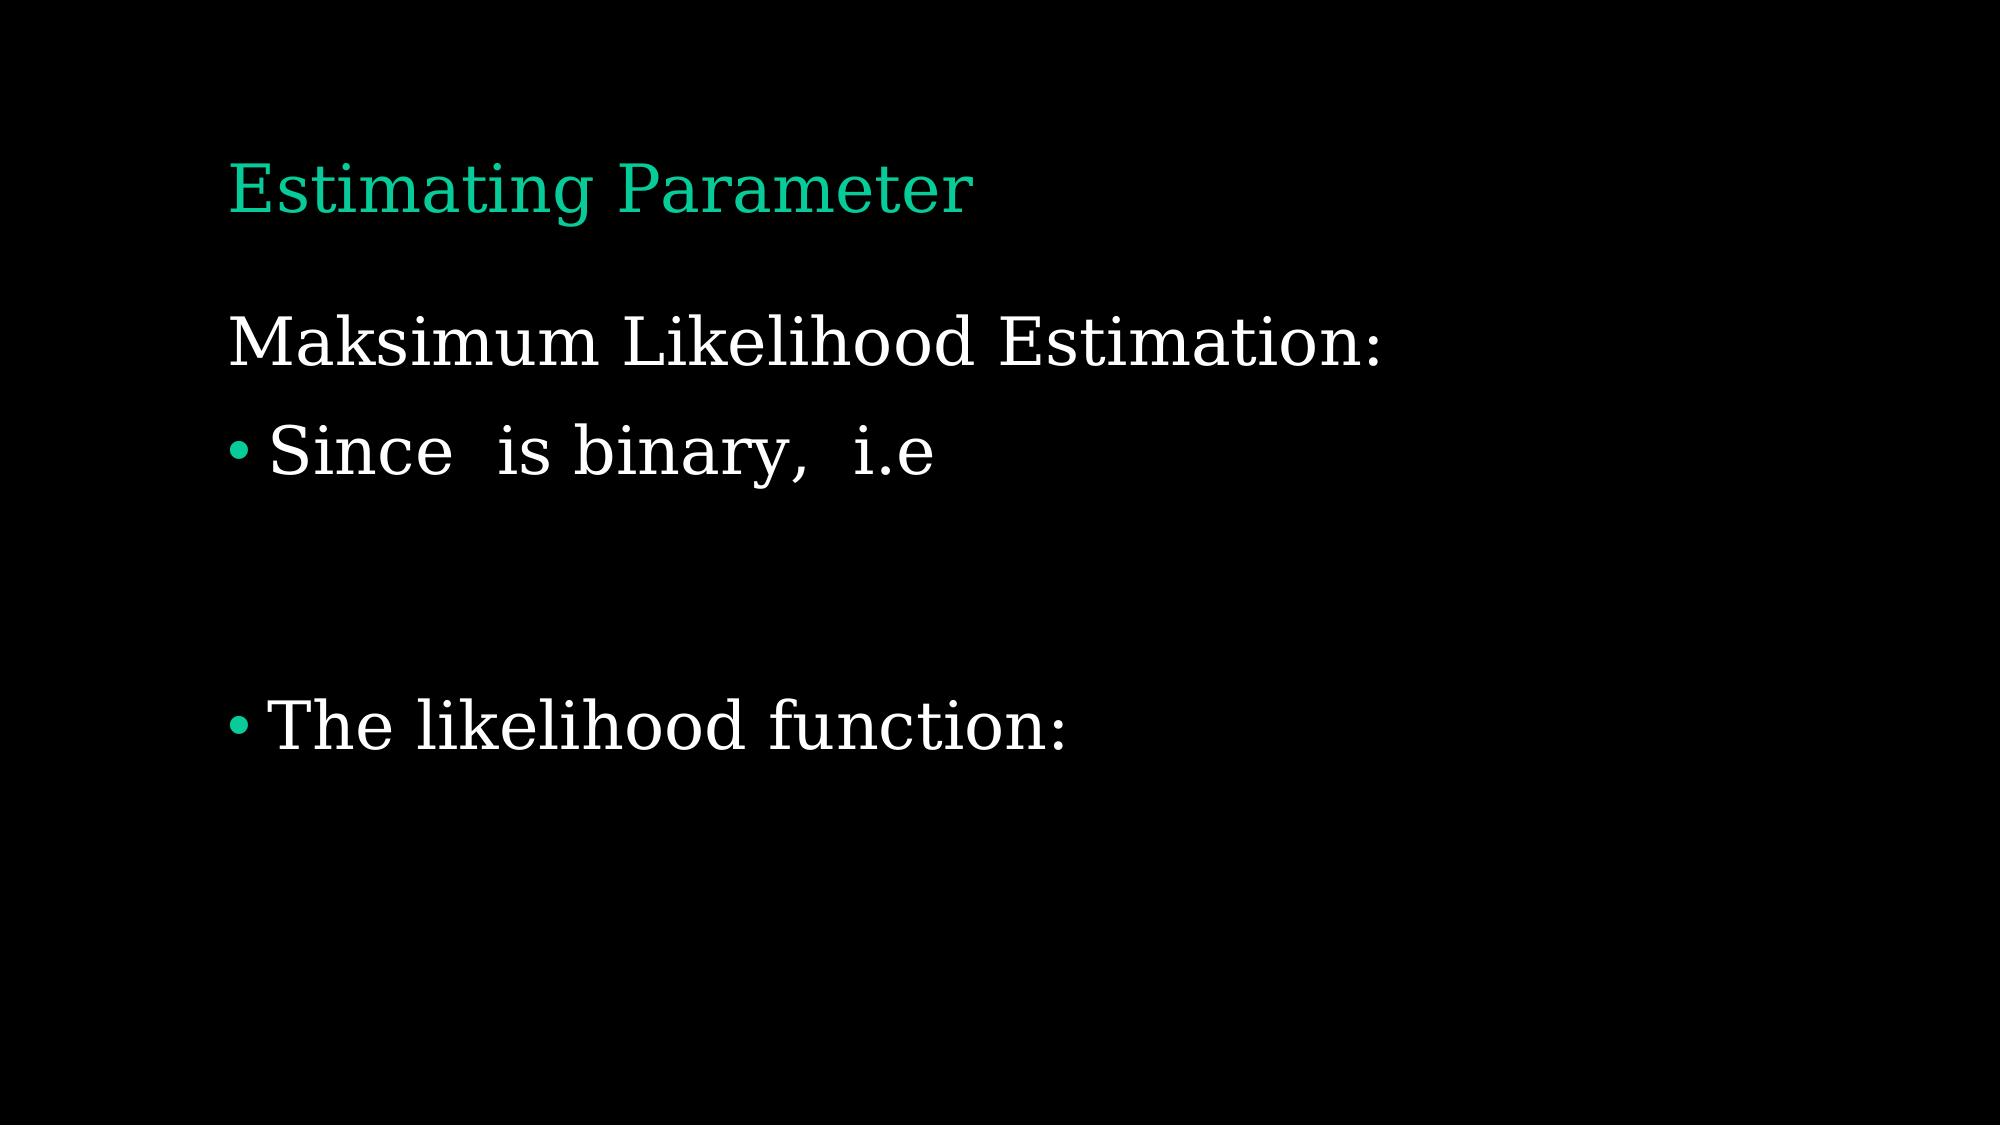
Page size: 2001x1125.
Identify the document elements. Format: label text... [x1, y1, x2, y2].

title Estimating Parameter [212, 59, 1788, 235]
